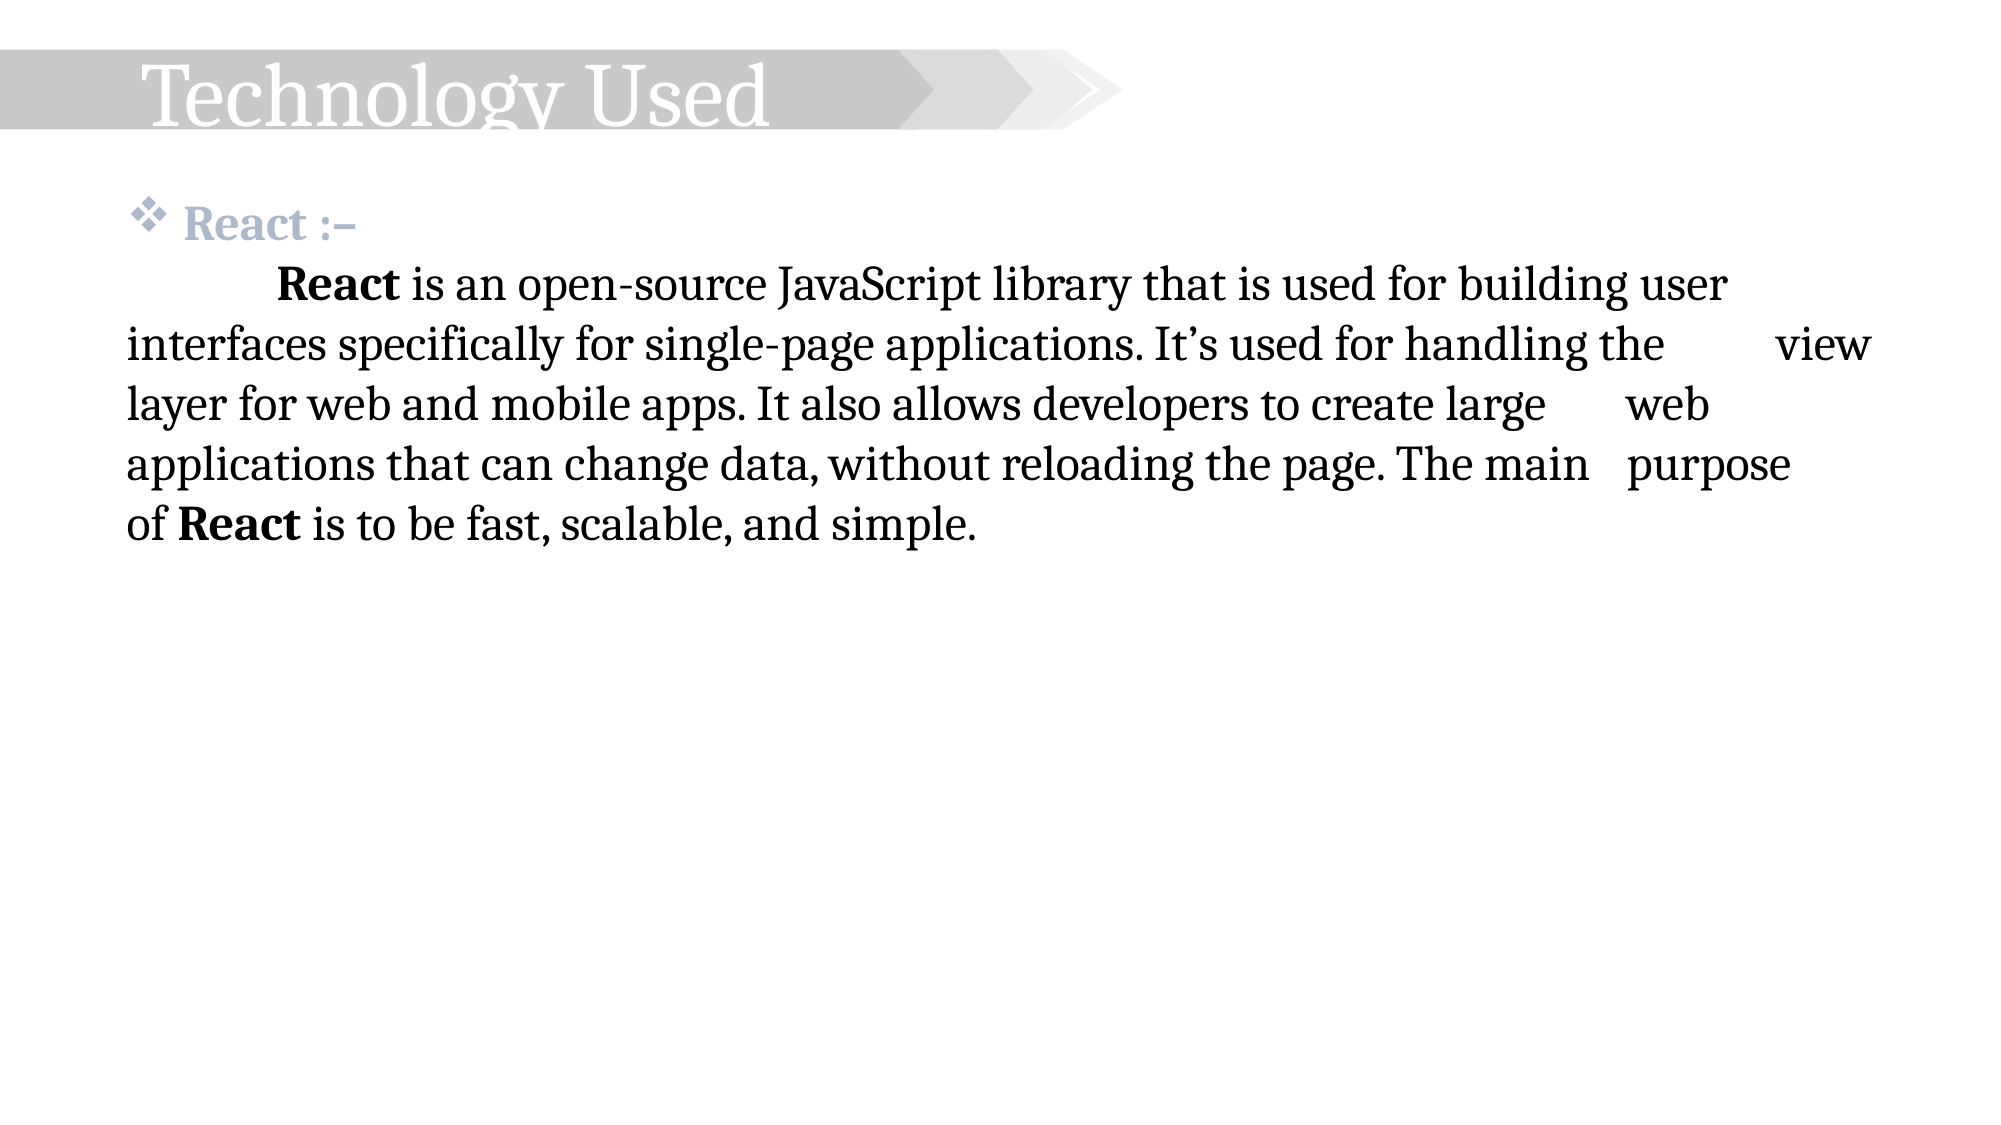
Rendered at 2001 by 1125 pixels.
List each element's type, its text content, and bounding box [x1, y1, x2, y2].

text_box React :– React is an open-source JavaScript library that is used for building user interfaces specifically for single-page applications. It’s used for handling the view layer for web and mobile apps. It also allows developers to create large web applications that can change data, without reloading the page. The main purpose of React is to be fast, scalable, and simple. [111, 123, 1937, 558]
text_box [0, 49, 1123, 130]
